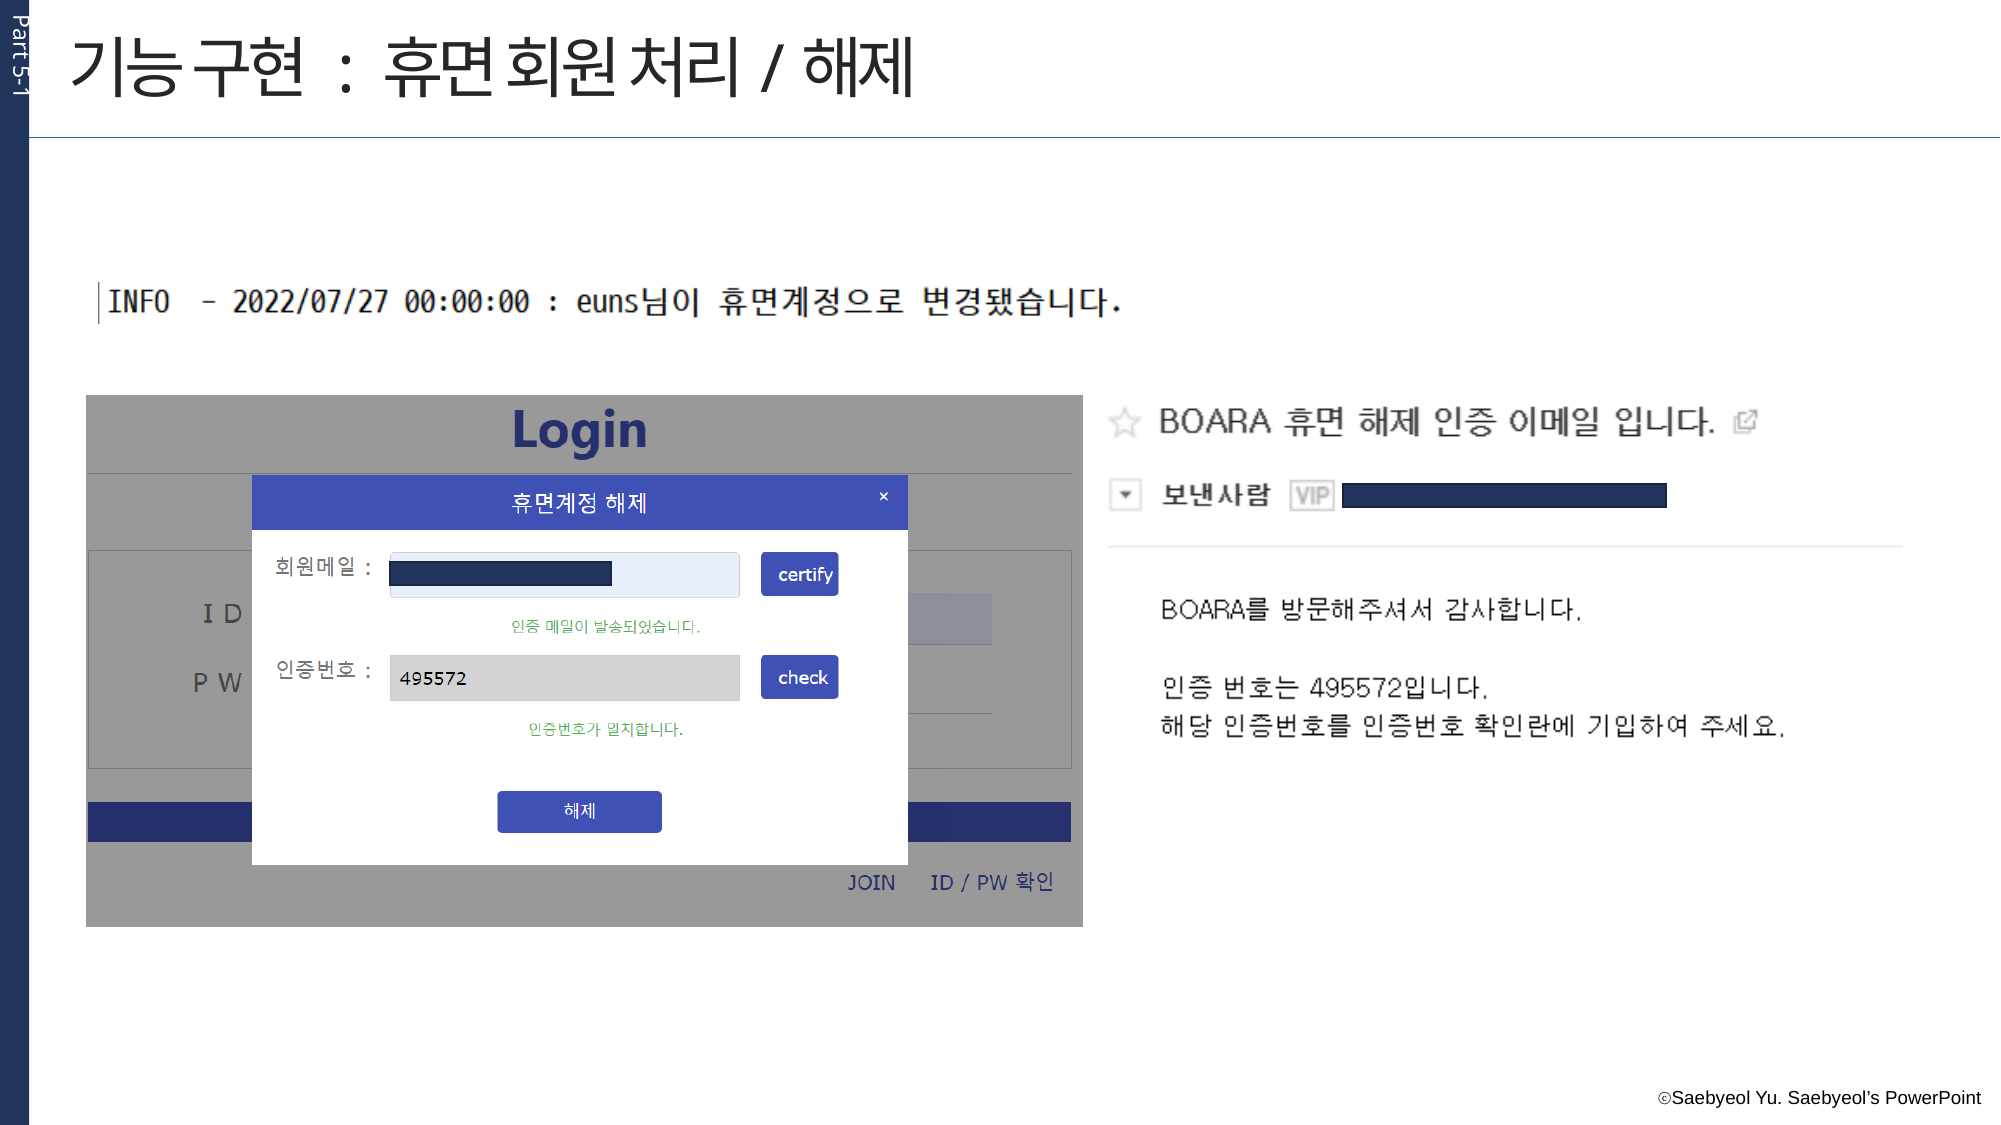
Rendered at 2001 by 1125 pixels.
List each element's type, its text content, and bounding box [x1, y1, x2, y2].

text_box 기능 구현 : 휴면 회원 처리/해제 [54, 18, 933, 113]
text_box Part 5-1 [0, 0, 44, 304]
picture [86, 395, 1083, 927]
picture [98, 282, 1123, 324]
picture [1106, 395, 1903, 807]
text_box [0, 304, 30, 1125]
